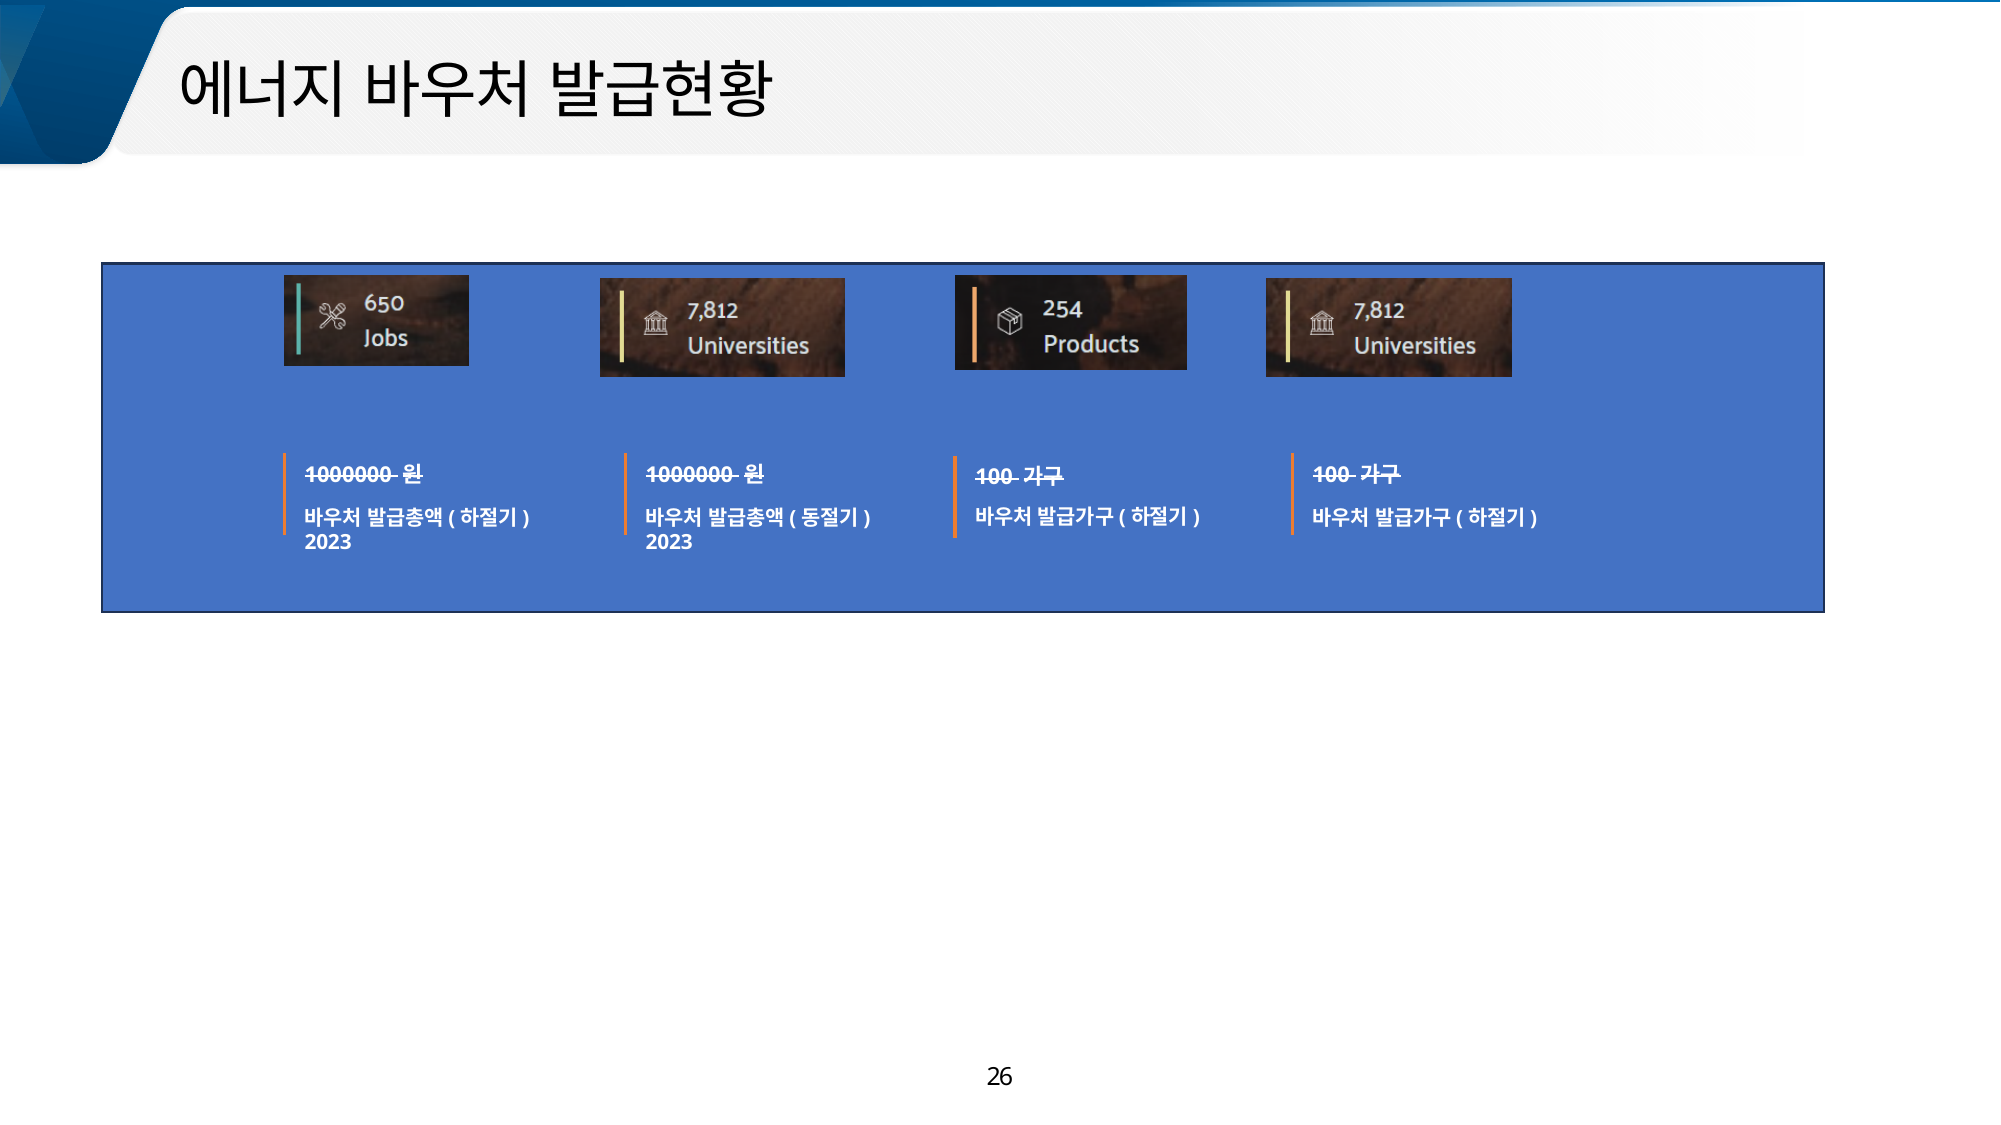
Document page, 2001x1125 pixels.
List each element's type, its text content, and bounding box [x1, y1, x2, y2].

picture [955, 274, 1187, 370]
text_box 에너지 바우처 발급현황 [178, 49, 1551, 125]
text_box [960, 455, 1271, 537]
picture [1266, 278, 1512, 377]
picture [284, 275, 469, 366]
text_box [1297, 452, 1580, 563]
text_box [101, 262, 1825, 613]
picture [600, 278, 845, 377]
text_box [630, 452, 917, 563]
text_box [289, 452, 587, 563]
